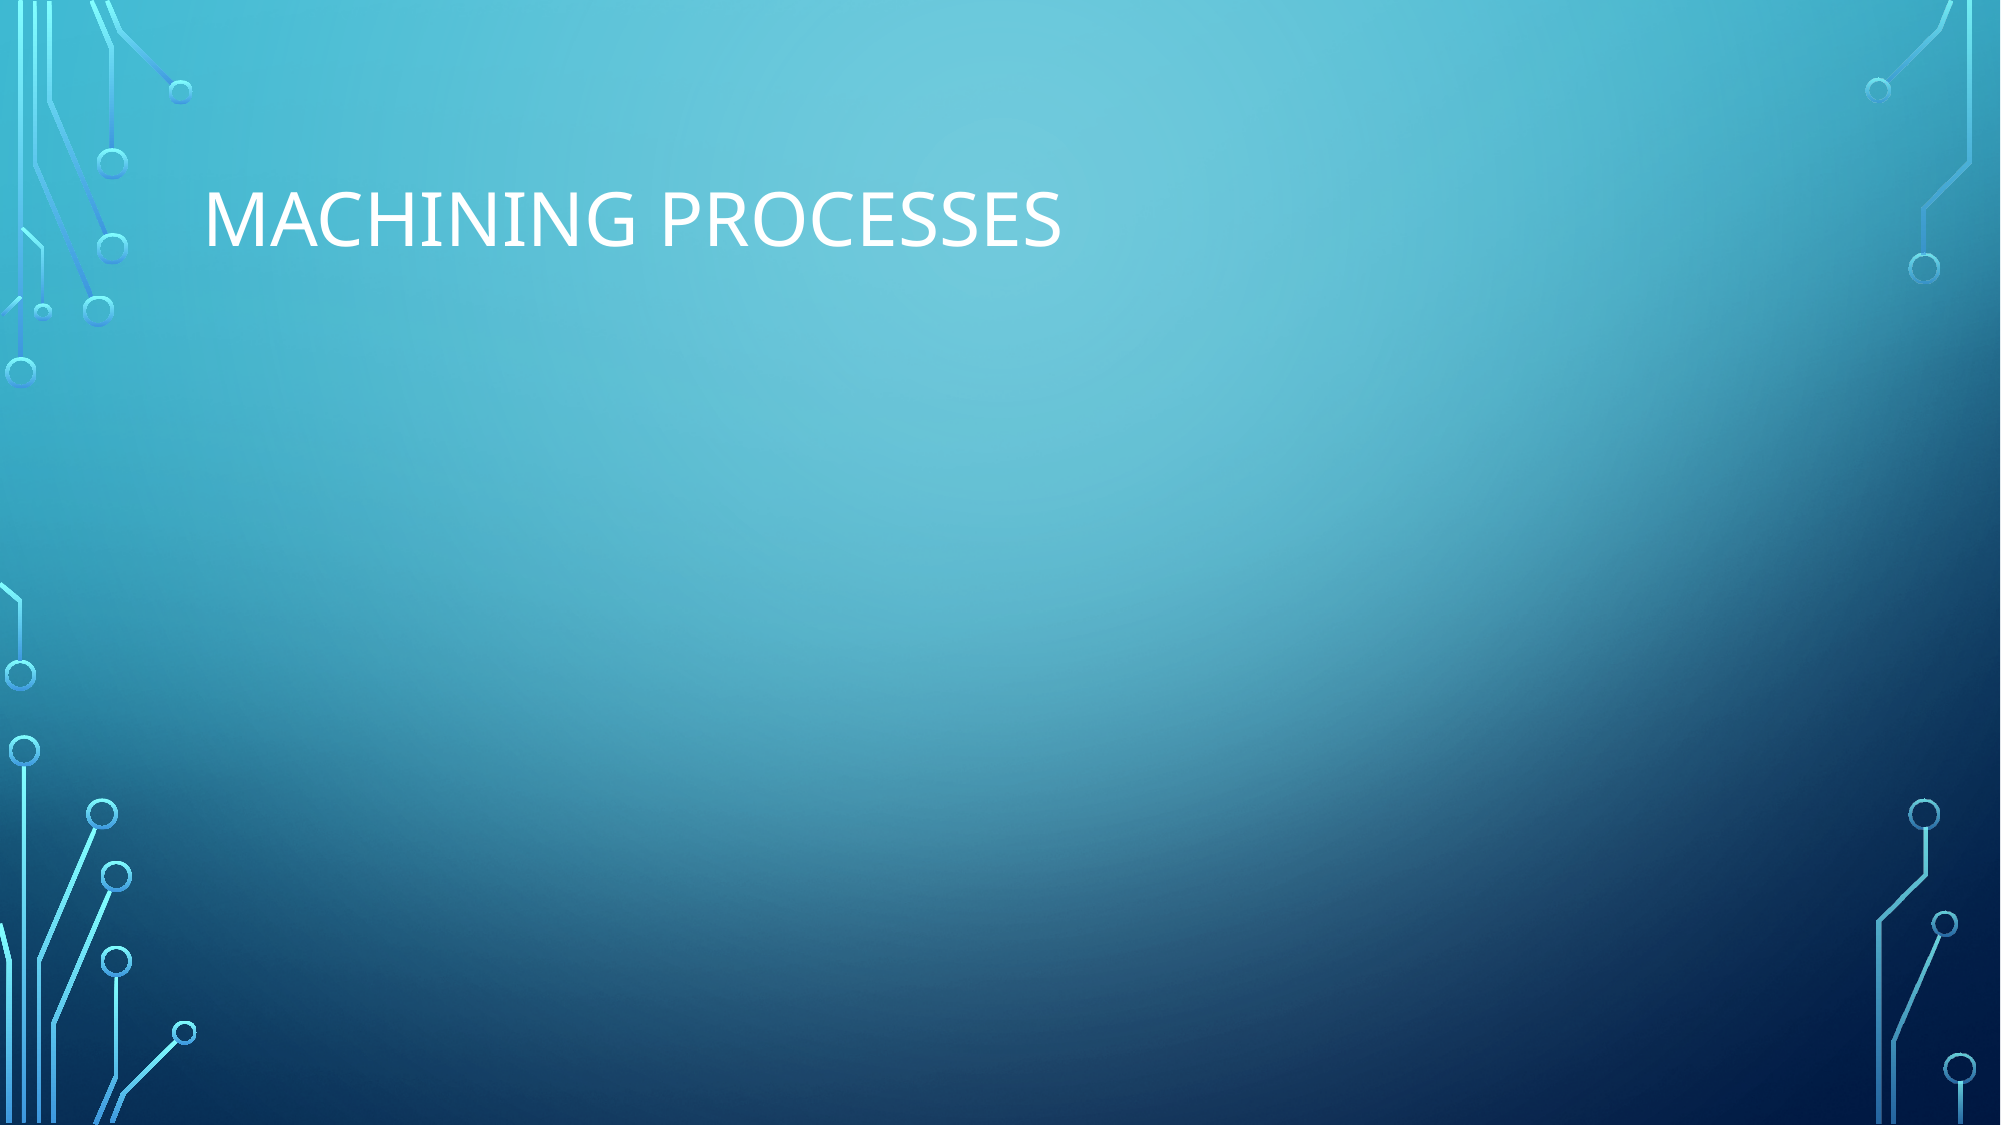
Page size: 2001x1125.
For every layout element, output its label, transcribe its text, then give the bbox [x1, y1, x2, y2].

title Machining Processes [187, 101, 1813, 344]
